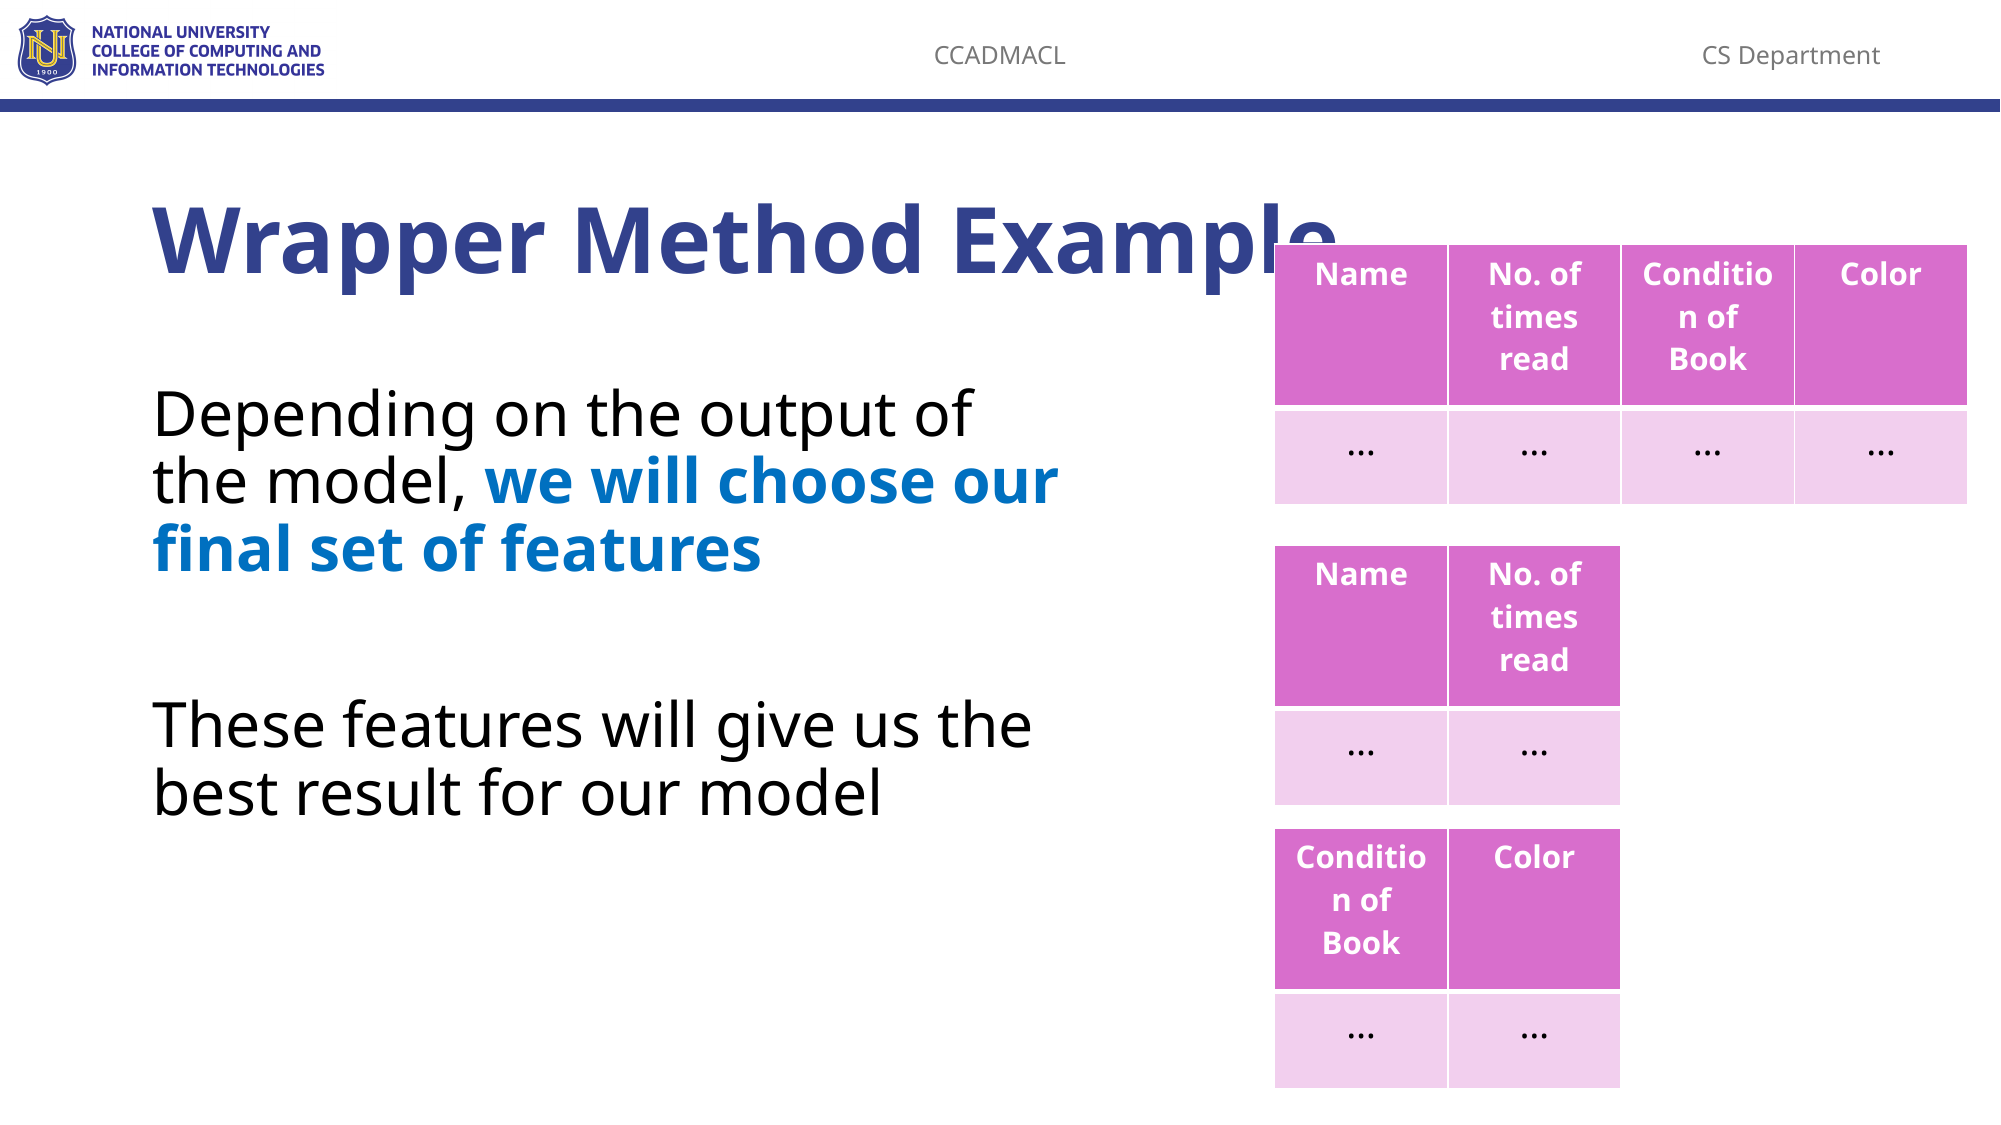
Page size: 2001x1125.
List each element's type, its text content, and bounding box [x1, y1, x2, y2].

table_cell … [1449, 711, 1620, 805]
table_cell … [1275, 994, 1447, 1088]
picture [0, 0, 337, 99]
table_header Color [1449, 829, 1620, 989]
title Wrapper Method Example [137, 135, 1938, 353]
table_cell … [1275, 711, 1447, 805]
table_cell … [1275, 411, 1447, 504]
table_header Name [1275, 245, 1447, 405]
text_box Depending on the output of the model, we will choose our final set of features These features will give us the best result for our model [137, 375, 1083, 1089]
table_header No. of times read [1449, 546, 1620, 706]
table_cell … [1795, 411, 1967, 504]
table_header Name [1275, 546, 1447, 706]
table_header Condition of Book [1275, 829, 1447, 989]
table_cell … [1449, 411, 1620, 504]
table_header No. of times read [1449, 245, 1620, 405]
table_header Color [1795, 245, 1967, 405]
table_cell … [1622, 411, 1794, 504]
table_header Condition of Book [1622, 245, 1794, 405]
table_cell … [1449, 994, 1620, 1088]
